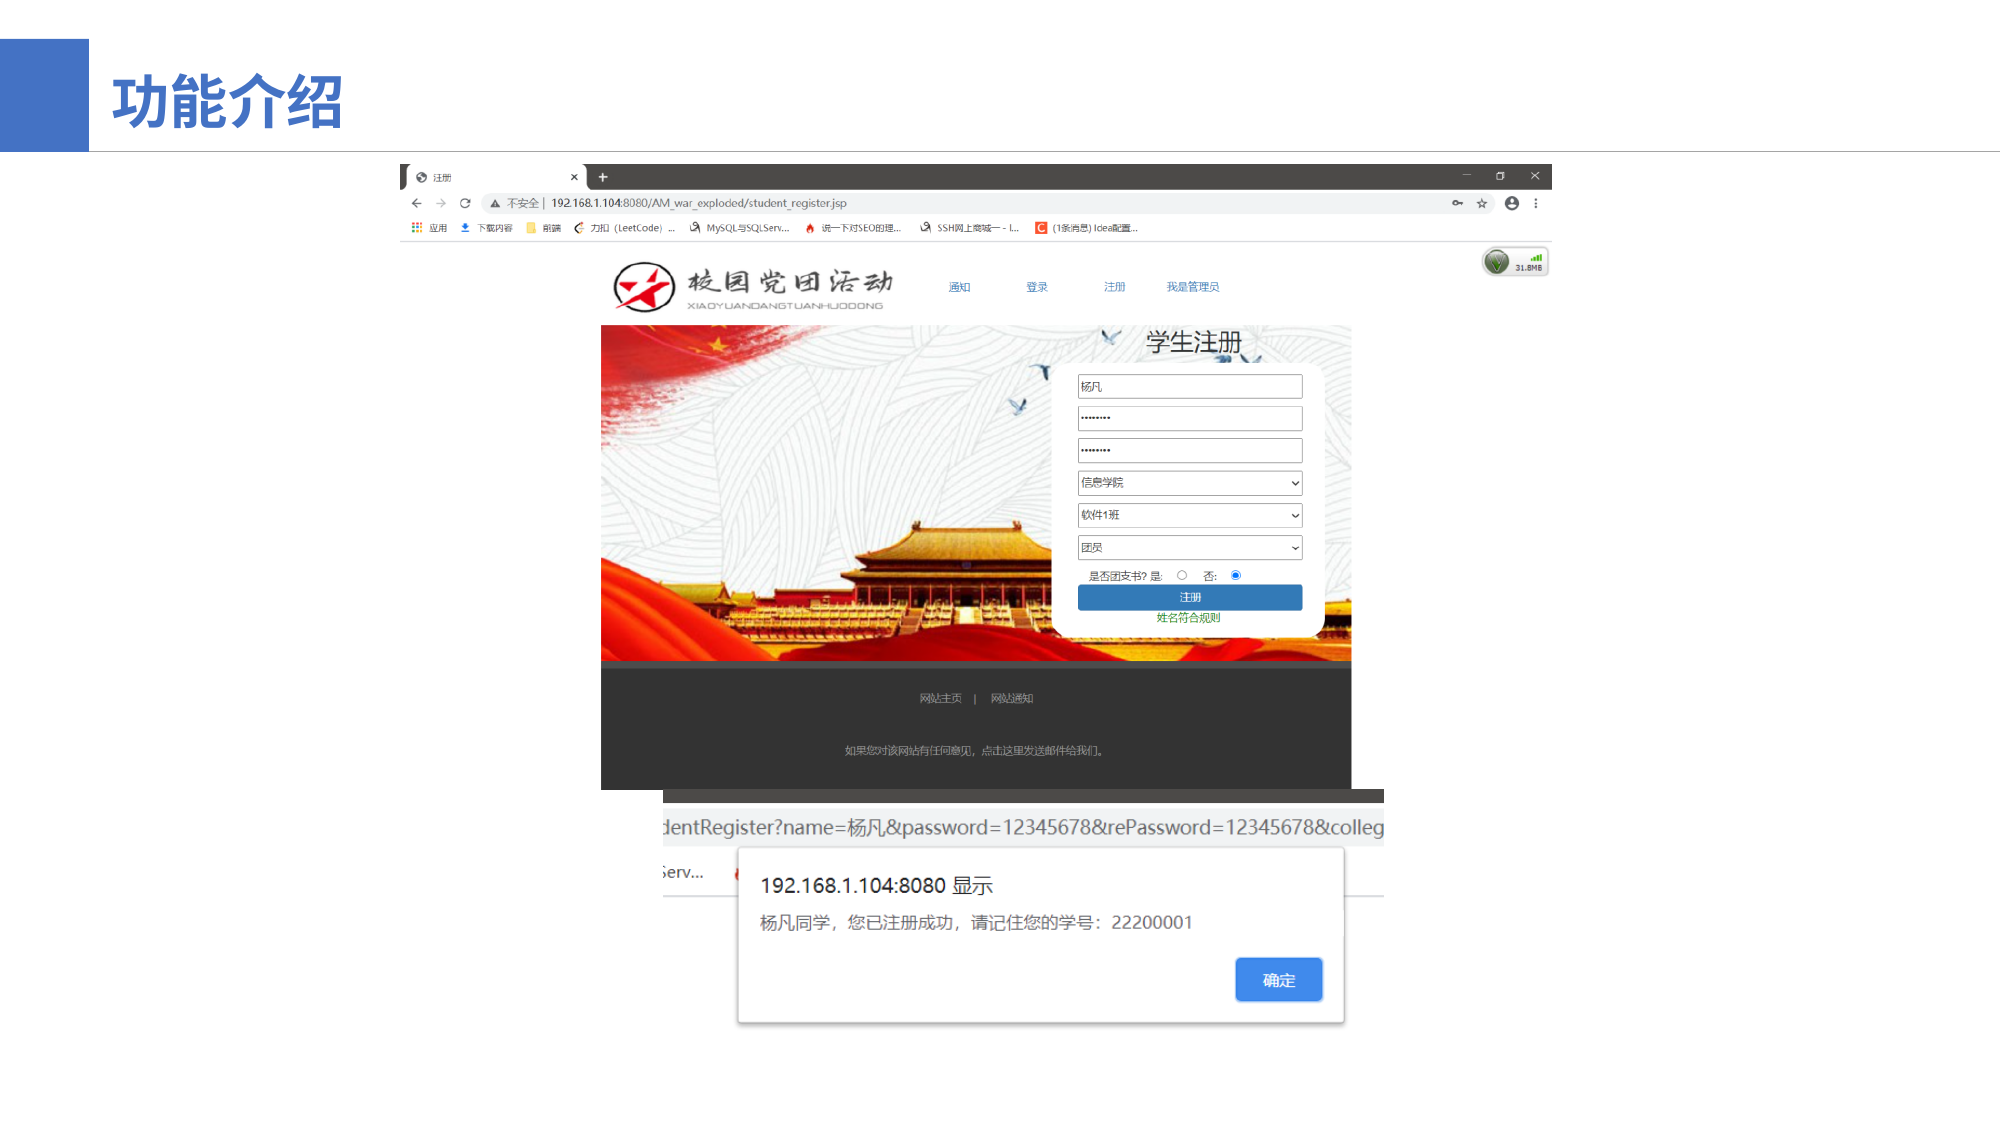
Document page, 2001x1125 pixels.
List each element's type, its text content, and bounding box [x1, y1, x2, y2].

list 功能介绍 [96, 57, 880, 144]
picture [400, 164, 1552, 1076]
